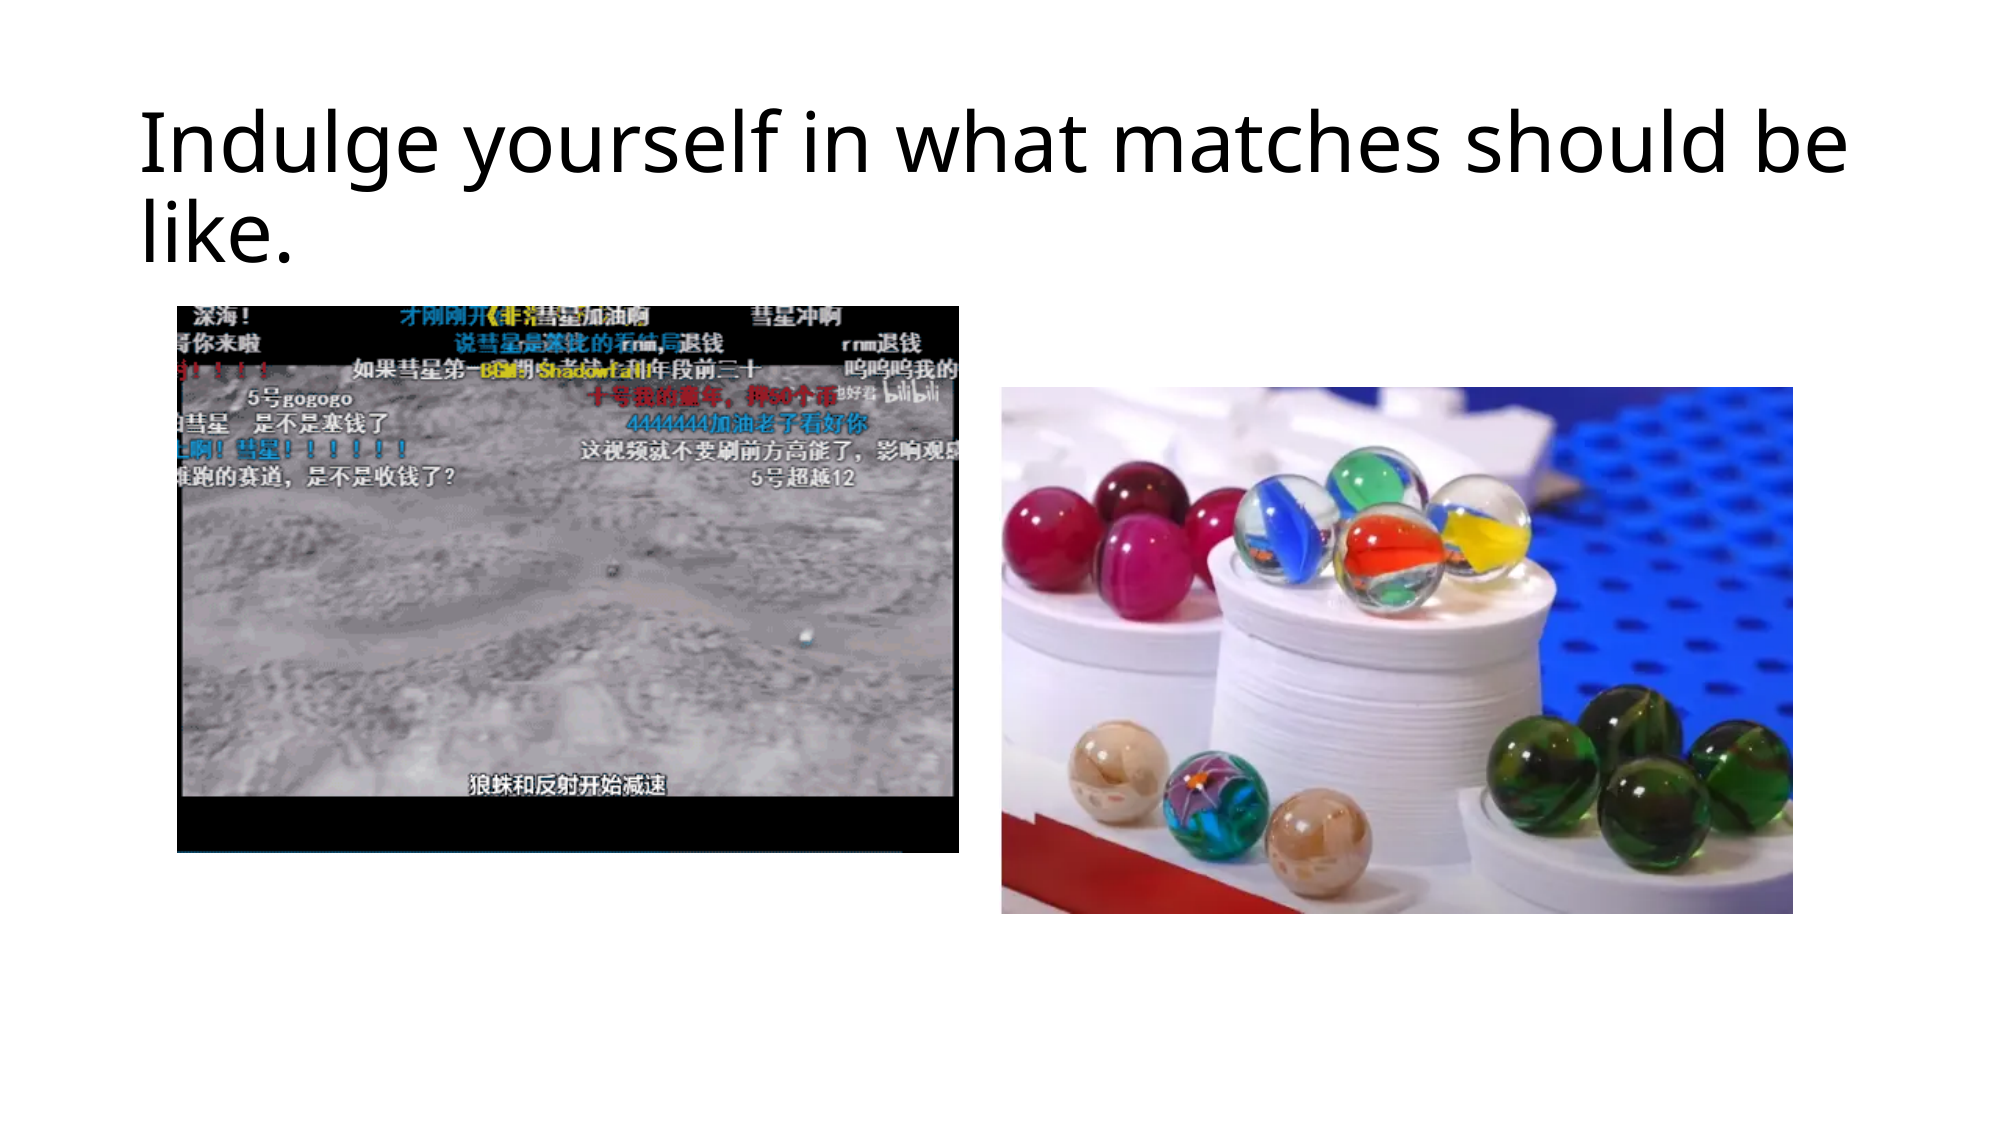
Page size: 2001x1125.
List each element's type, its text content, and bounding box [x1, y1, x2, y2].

picture [177, 306, 959, 853]
picture [467, 306, 473, 314]
picture [999, 387, 1793, 915]
title Indulge yourself in what matches should be like. [124, 30, 1936, 350]
